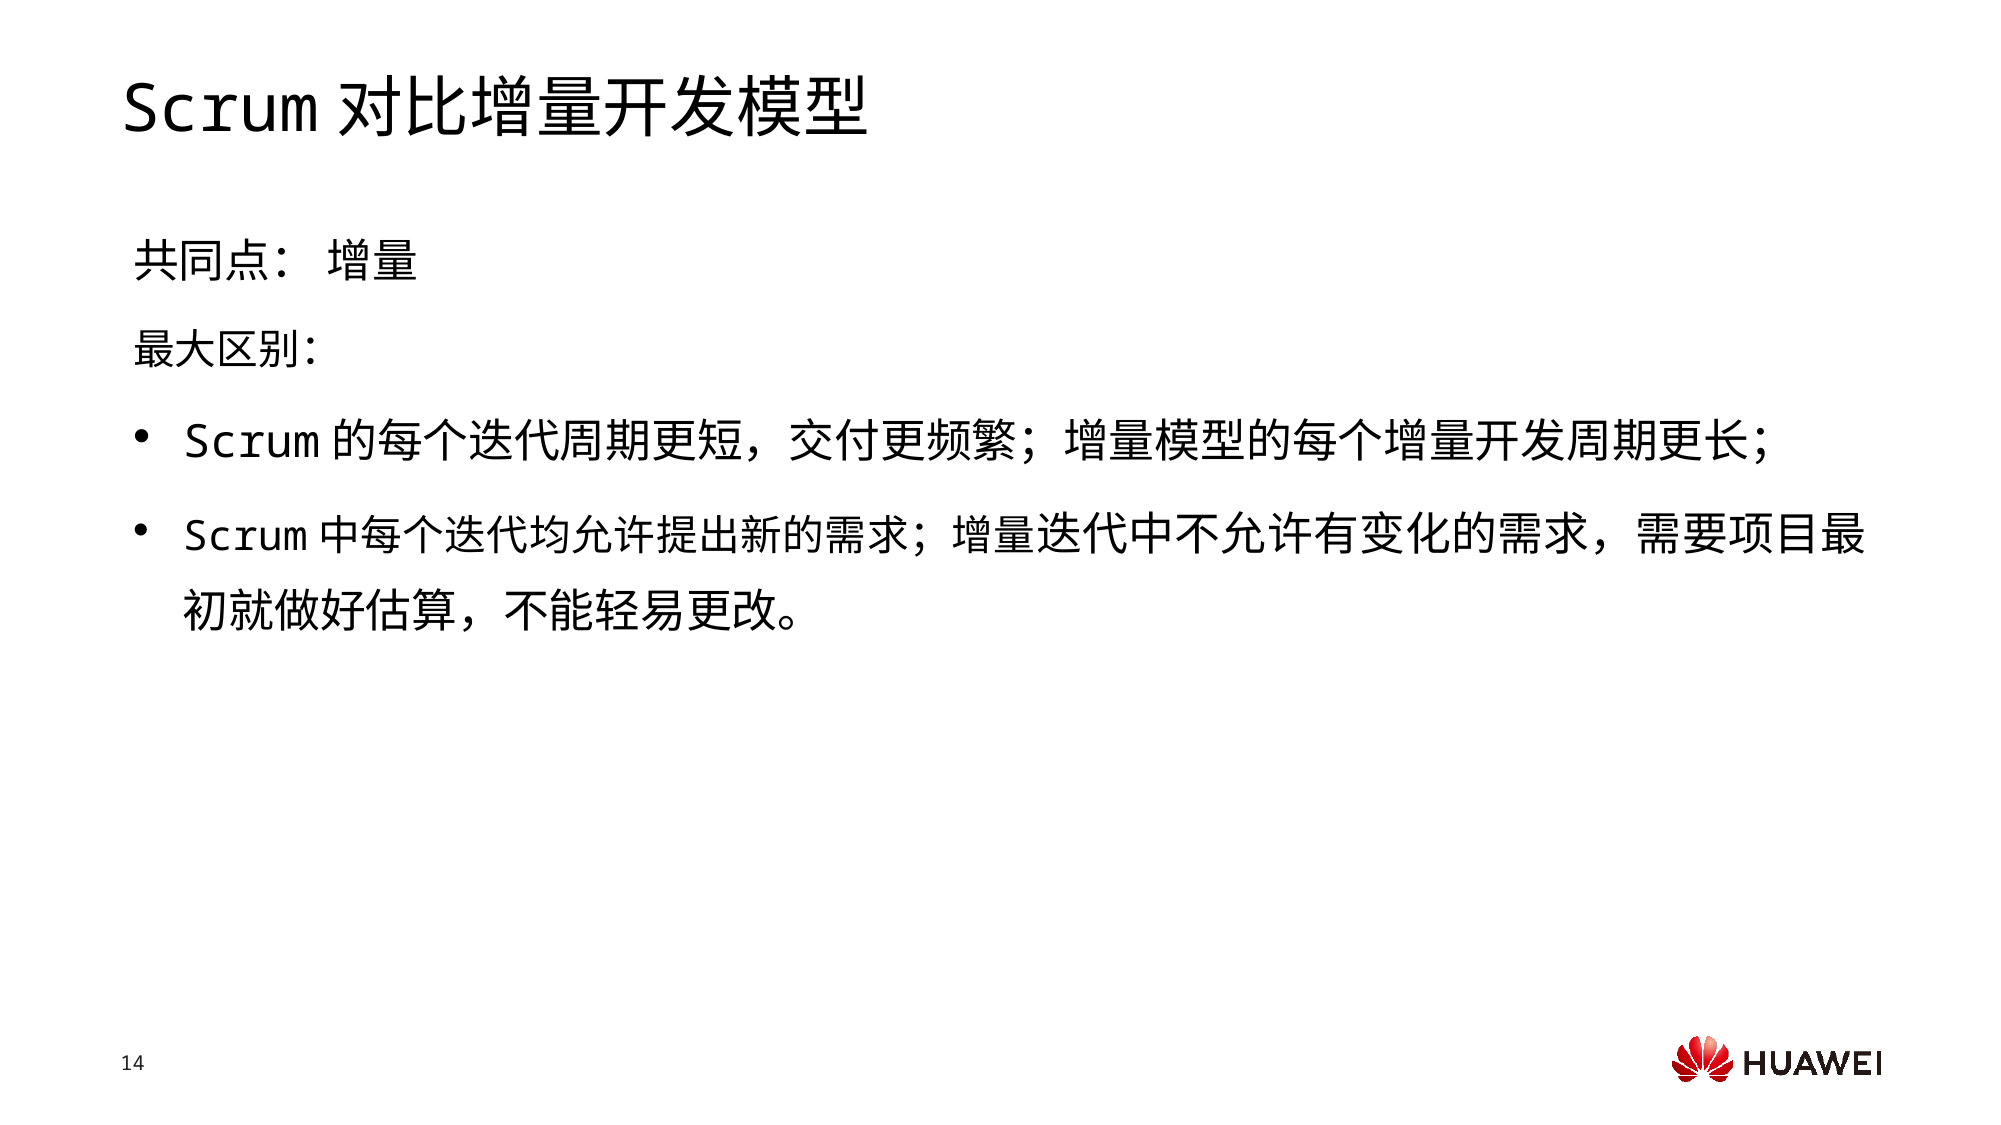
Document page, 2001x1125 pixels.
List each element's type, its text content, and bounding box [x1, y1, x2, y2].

list 共同点： 增量 最大区别： Scrum的每个迭代周期更短，交付更频繁；增量模型的每个增量开发周期更长； Scrum中每个迭代均允许提出新的需求；增量迭代中不允许有变化的需求，需要项目最初就做好估算，不能轻易更改。 [119, 202, 1881, 1004]
picture [1672, 1036, 1881, 1082]
title Scrum对比增量开发模型 [120, 73, 1880, 154]
